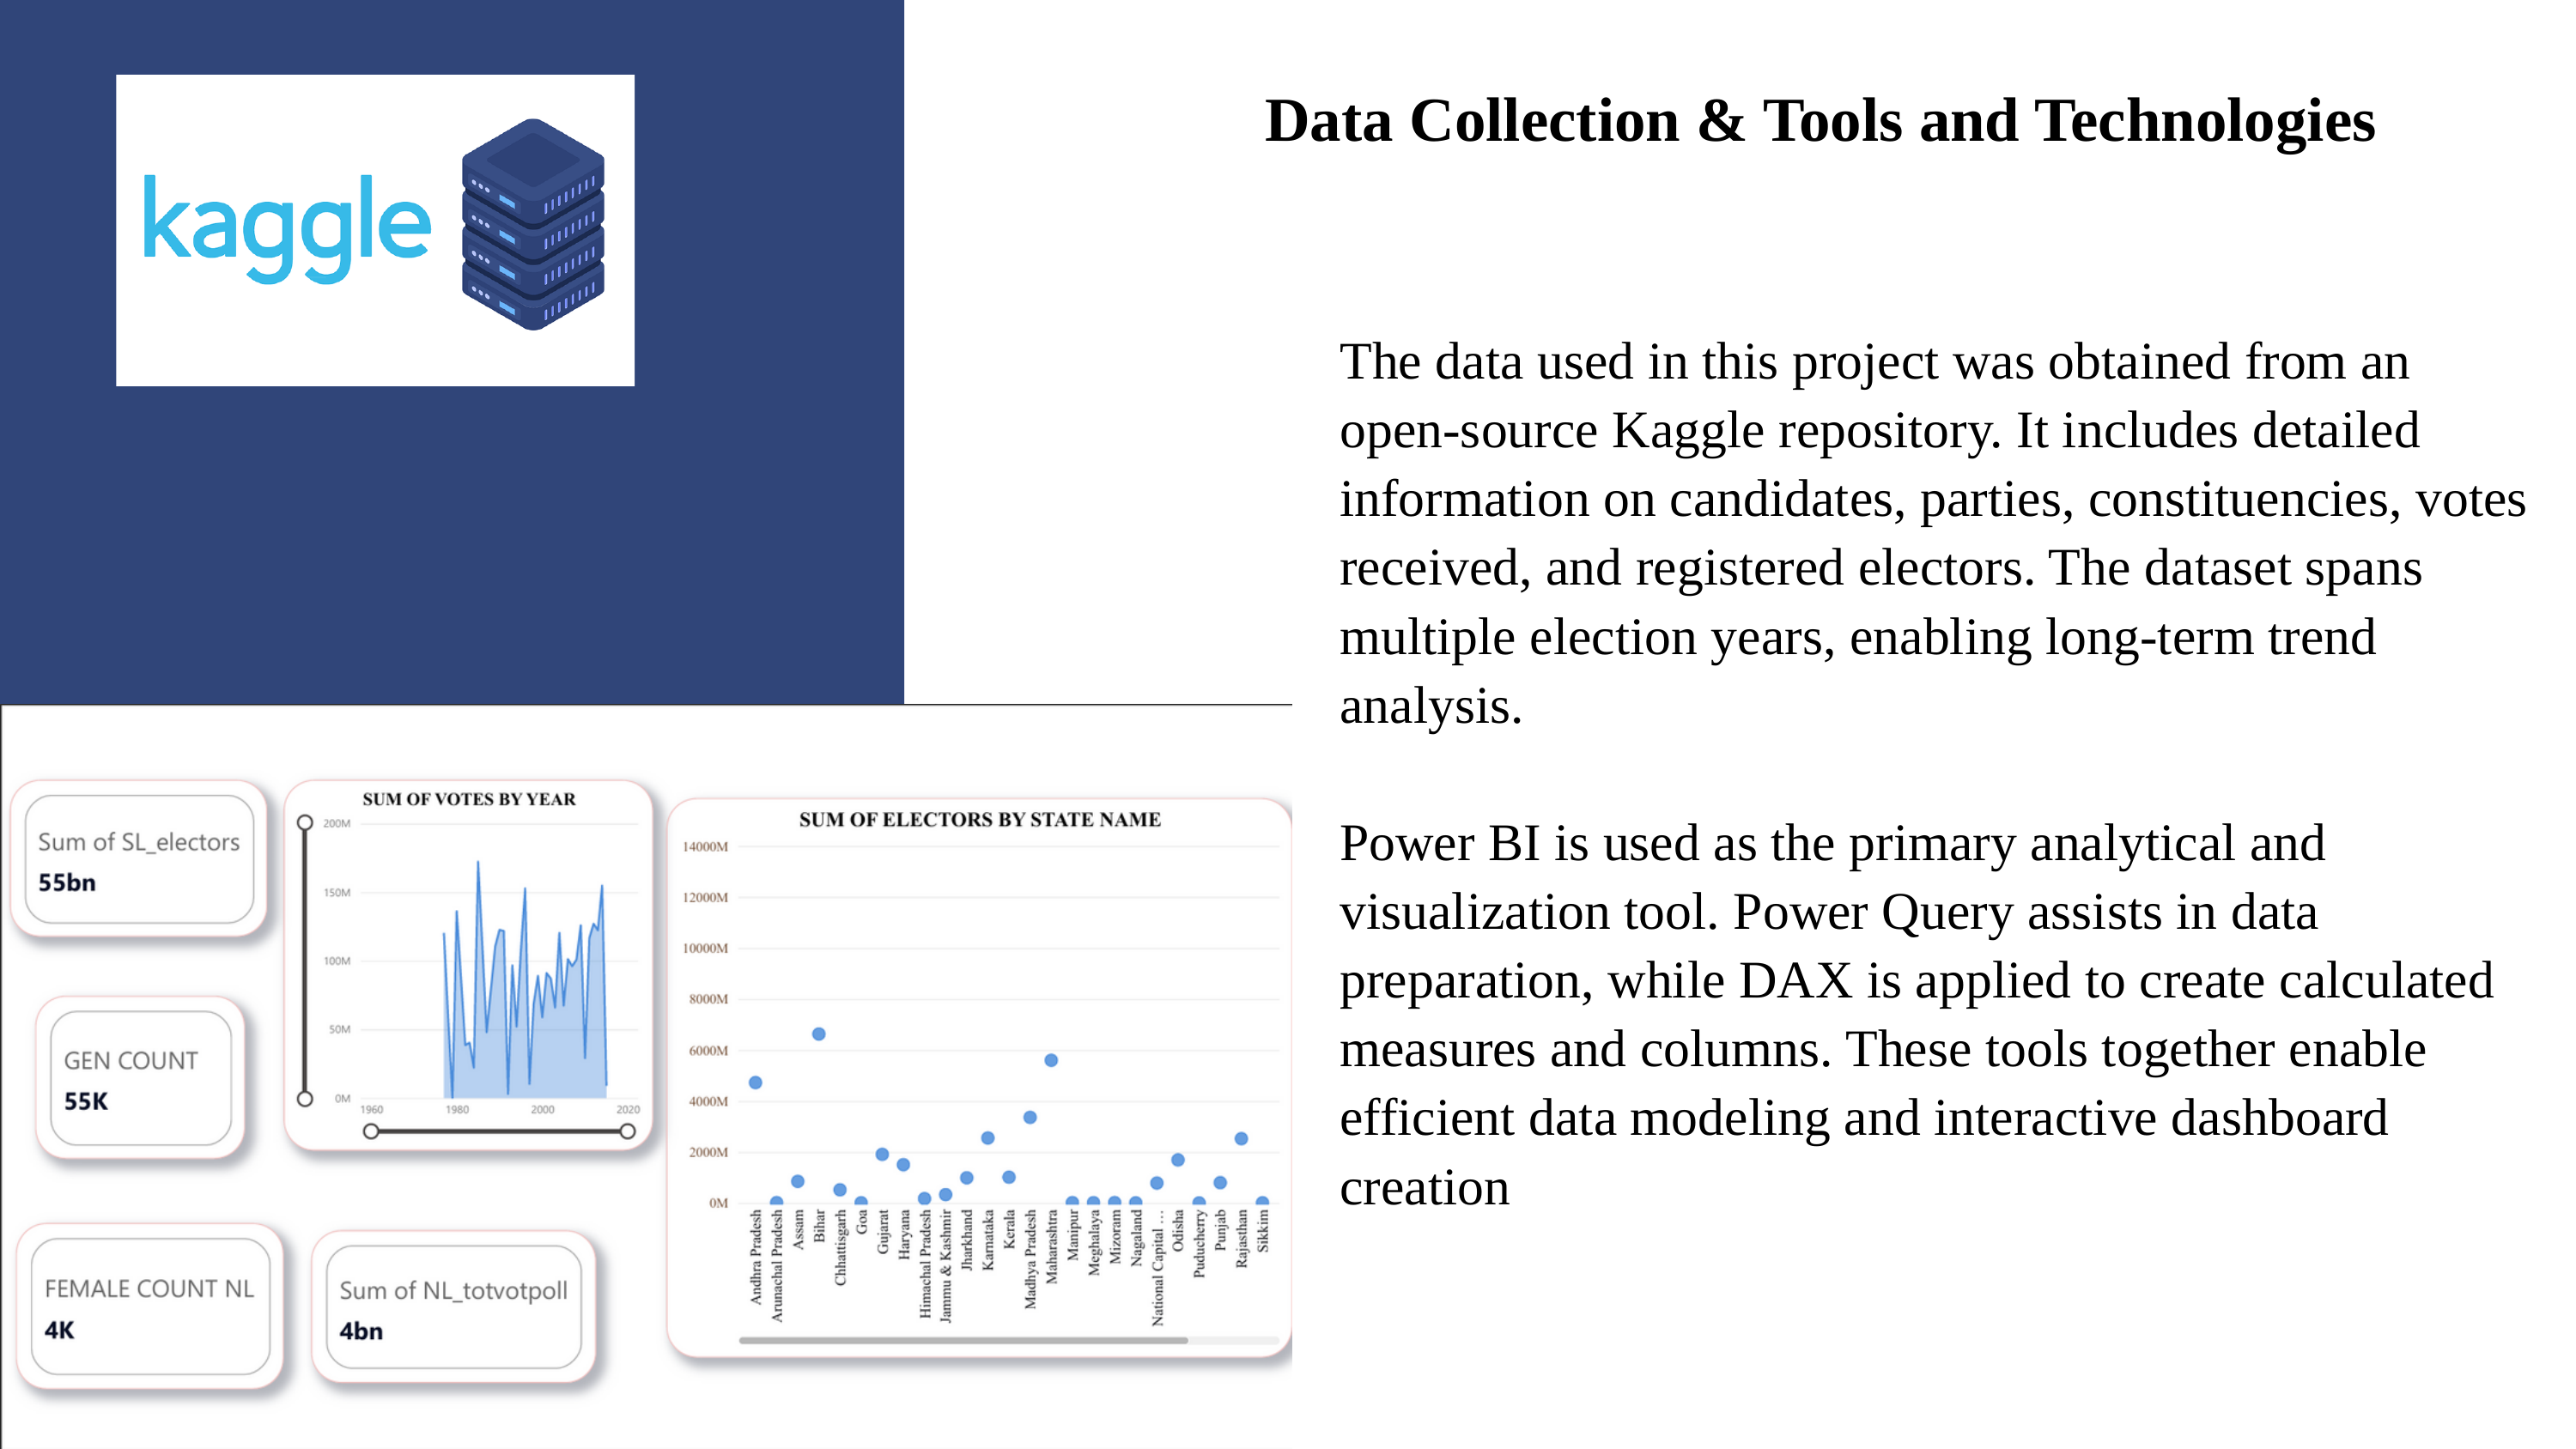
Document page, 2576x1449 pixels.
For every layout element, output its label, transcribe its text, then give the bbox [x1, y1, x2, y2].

text_box Data Collection & Tools and Technologies [1152, 65, 2490, 154]
text_box [0, 704, 1293, 1449]
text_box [116, 75, 635, 387]
text_box [0, 0, 905, 704]
text_box The data used in this project was obtained from an open-source Kaggle repository. It includes detailed information on candidates, parties, constituencies, votes received, and registered electors. The dataset spans multiple election years, enabling long-term trend analysis. Power BI is used as the primary analytical and visualization tool. Power Query assists in data preparation, while DAX is applied to create calculated measures and columns. These tools together enable efficient data modeling and interactive dashboard creation [1340, 320, 2535, 1216]
